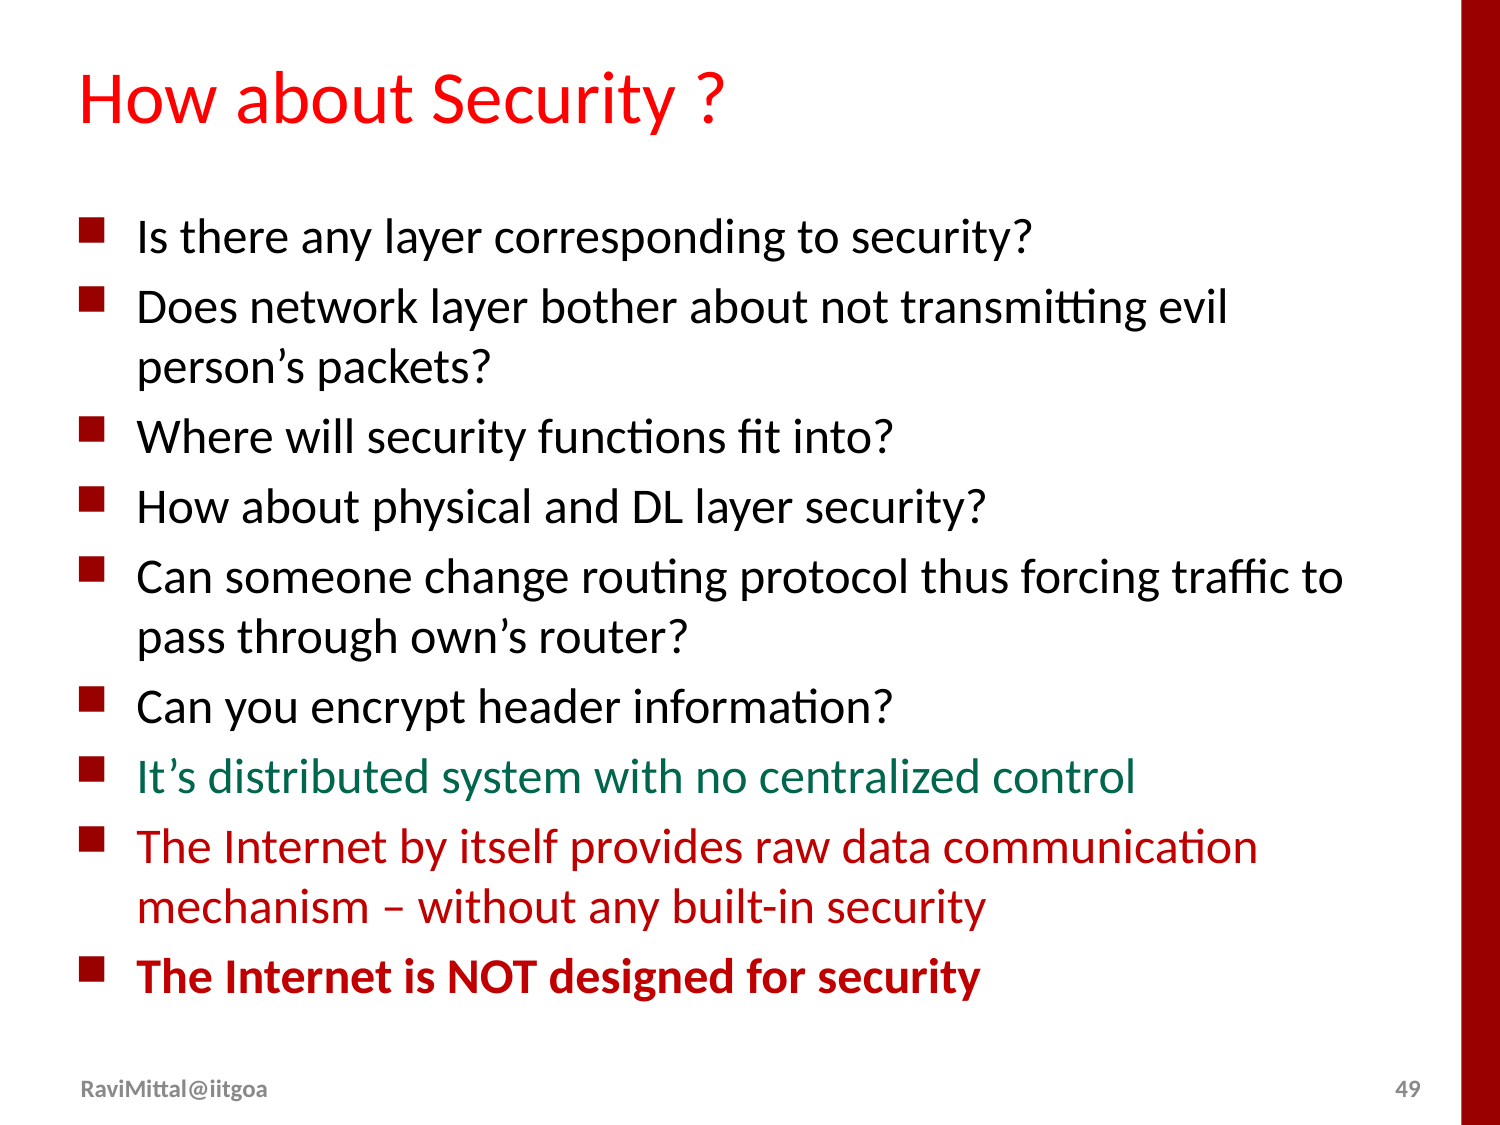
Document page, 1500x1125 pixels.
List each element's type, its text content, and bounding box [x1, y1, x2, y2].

text_box RaviMittal@iitgoa [65, 1057, 573, 1118]
list Is there any layer corresponding to security? Does network layer bother about not transmitting evil person’s packets? Where will security functions fit into? How about physical and DL layer security? Can someone change routing protocol thus forcing traffic to pass through own’s router? Can you encrypt header information? It’s distributed system with no centralized control The Internet by itself provides raw data communication mechanism – without any built-in security The Internet is NOT designed for security [65, 196, 1361, 1047]
title How about Security ? [63, 30, 1310, 156]
